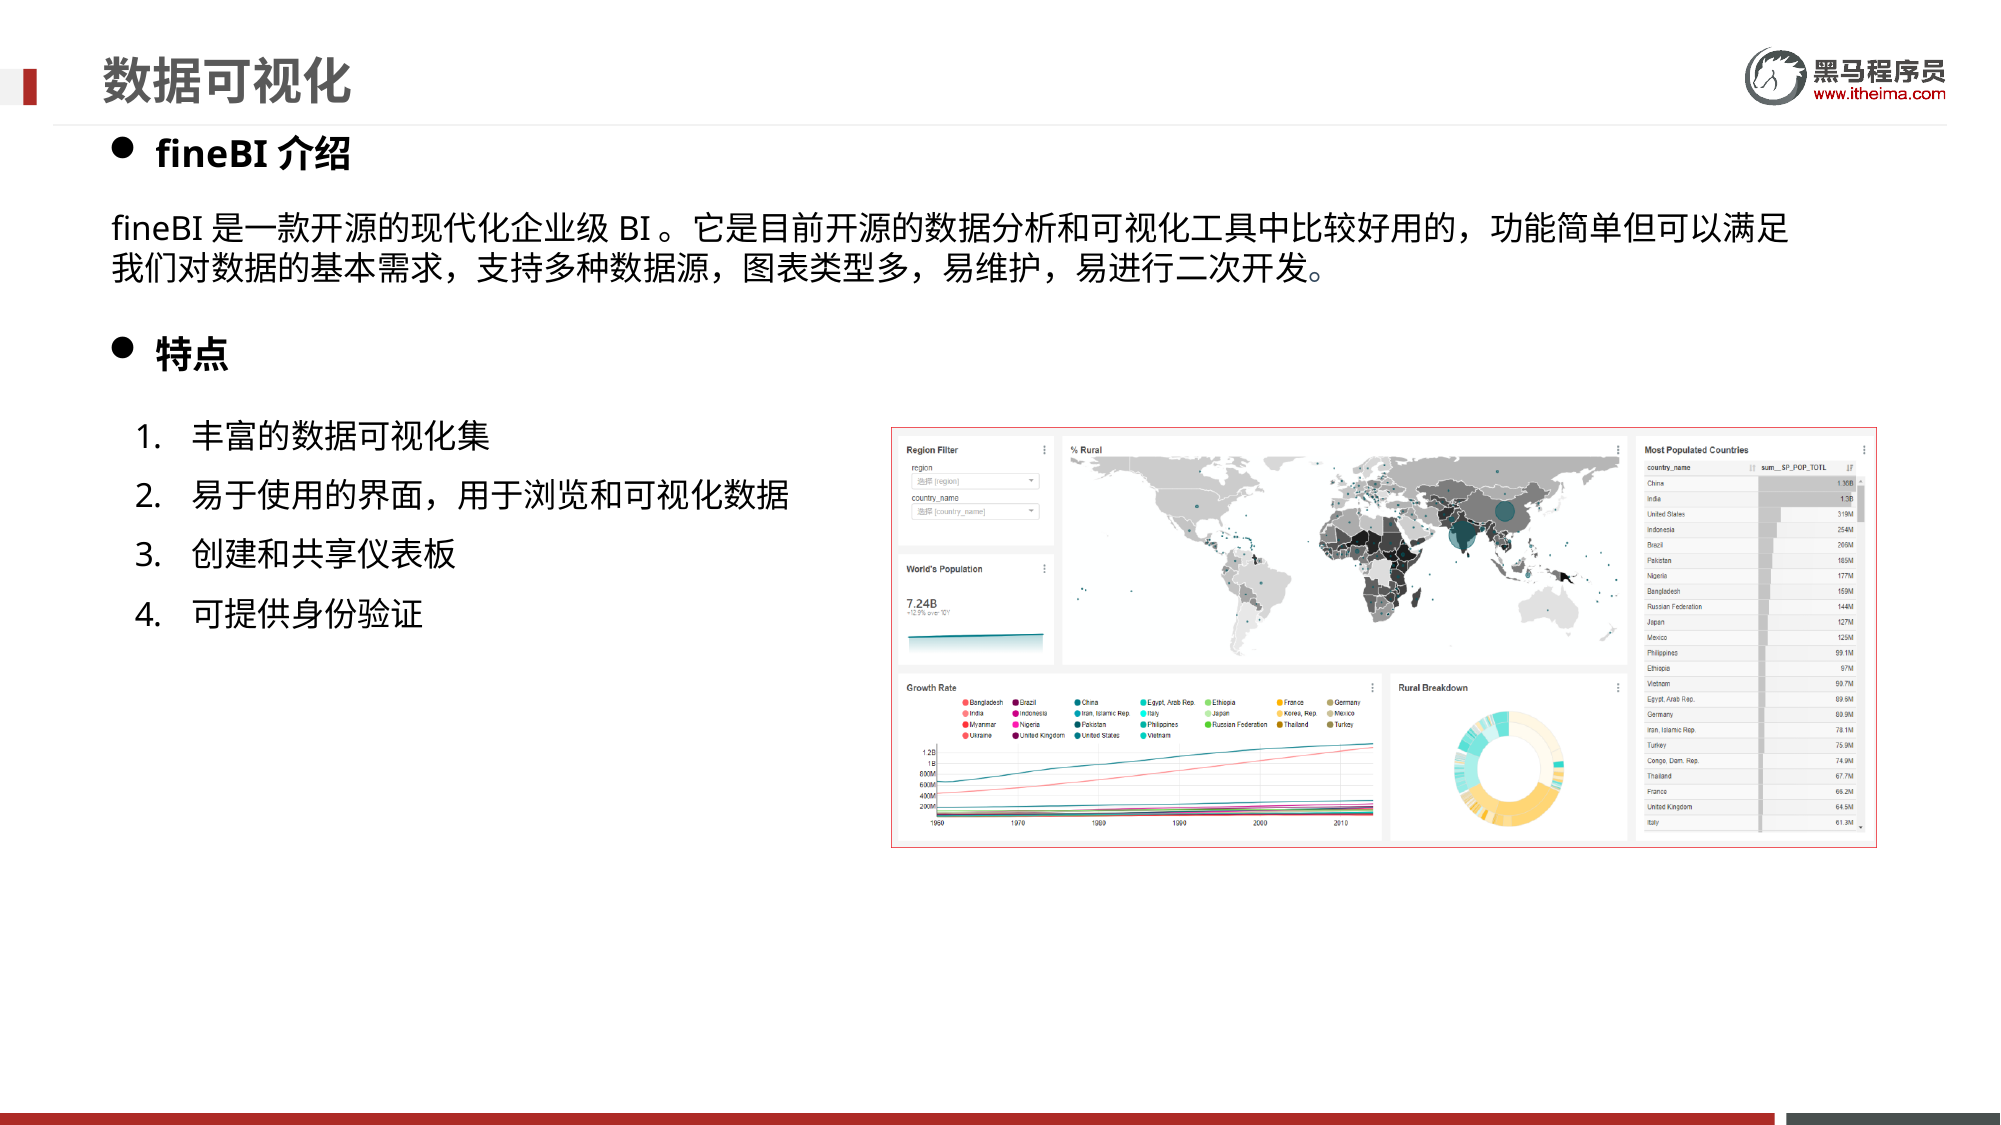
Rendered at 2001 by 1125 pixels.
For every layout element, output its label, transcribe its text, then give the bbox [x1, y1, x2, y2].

picture [890, 427, 1877, 848]
text_box 丰富的数据可视化集 易于使用的界面，用于浏览和可视化数据 创建和共享仪表板 可提供身份验证 [120, 407, 1224, 640]
title 数据可视化 [87, 40, 1708, 119]
picture [1744, 46, 1946, 106]
text_box fineBI介绍 [0, 122, 1438, 183]
text_box 特点 [0, 323, 1438, 383]
text_box fineBI是一款开源的现代化企业级BI。它是目前开源的数据分析和可视化工具中比较好用的，功能简单但可以满足我们对数据的基本需求，支持多种数据源，图表类型多，易维护，易进行二次开发。 [0, 200, 1827, 335]
